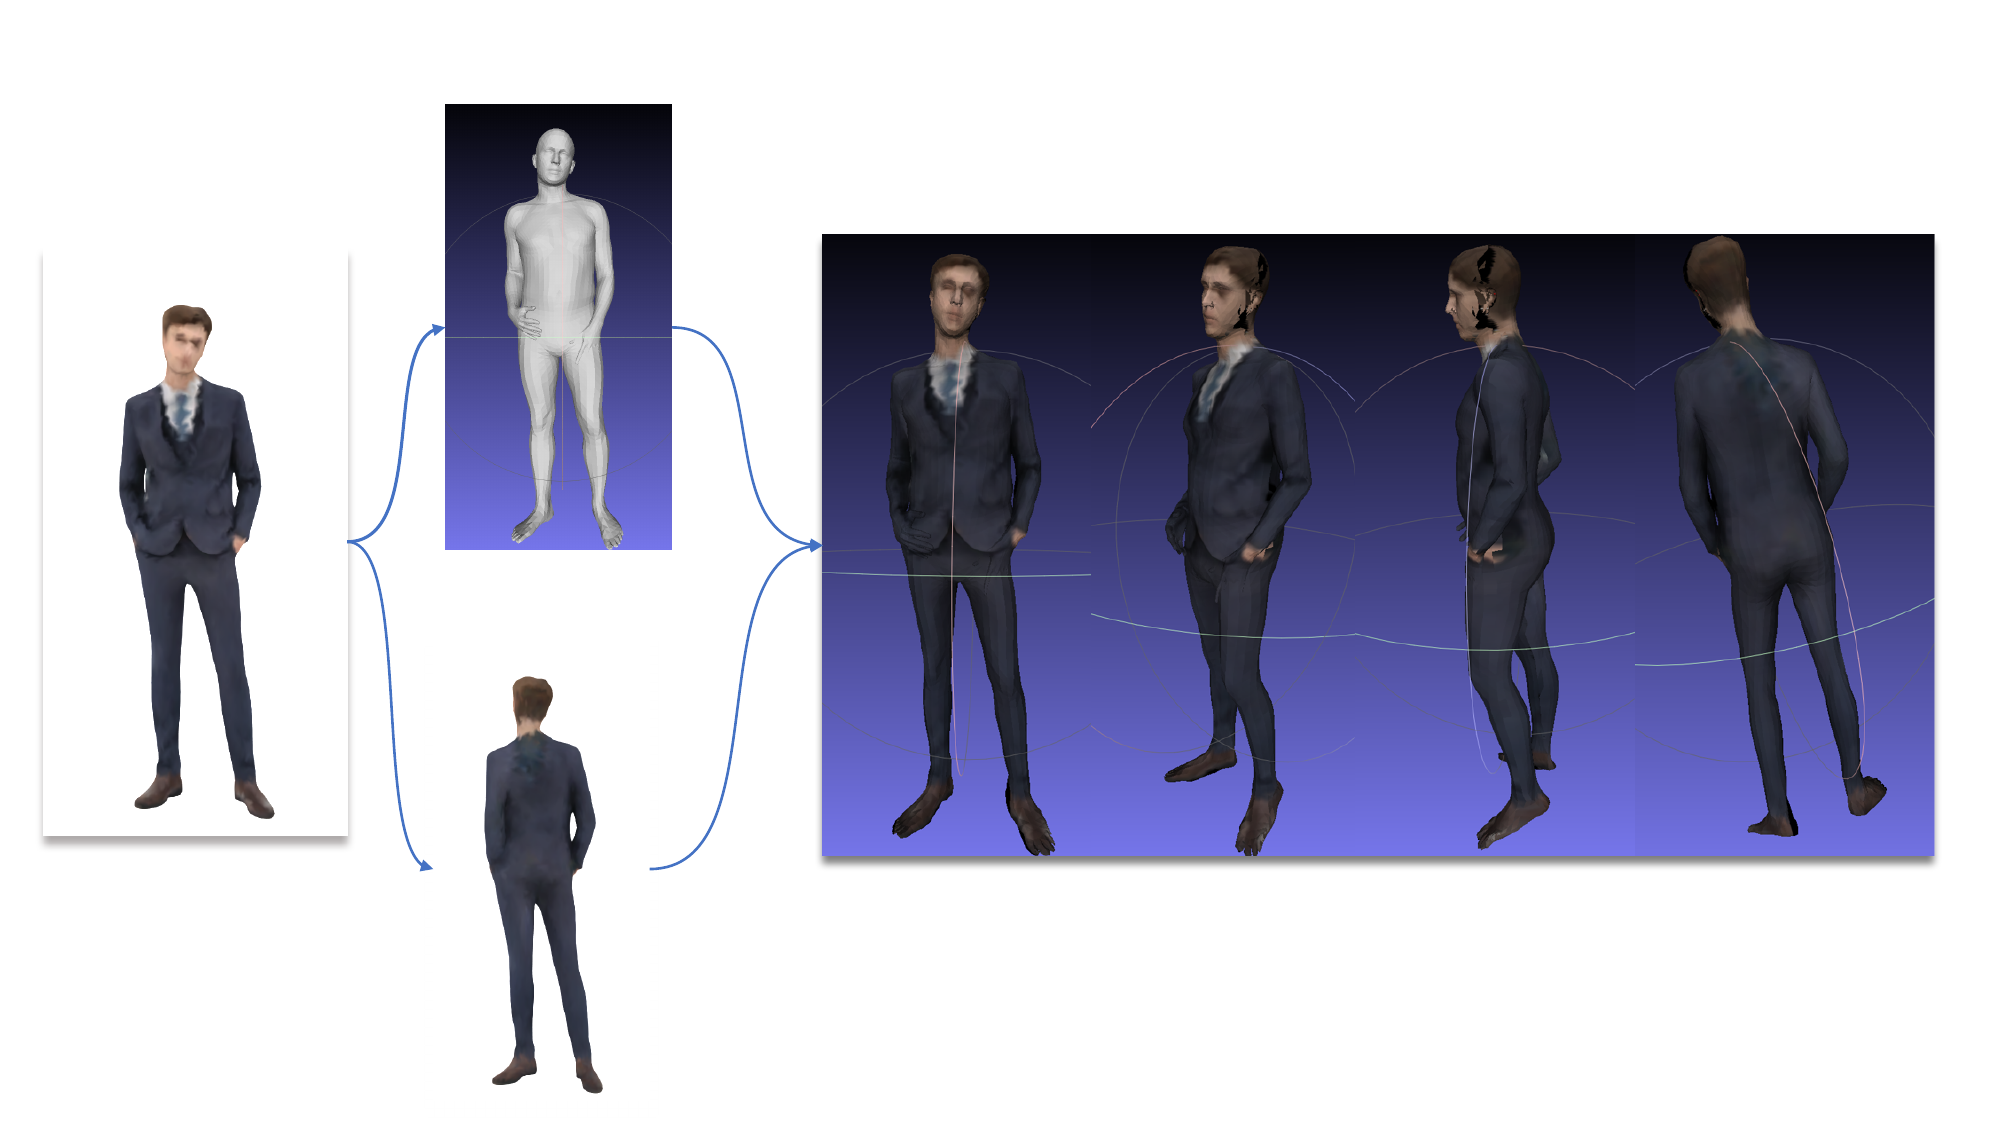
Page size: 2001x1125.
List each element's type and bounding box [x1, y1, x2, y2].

picture [822, 234, 1935, 856]
text_box [649, 545, 823, 869]
text_box [347, 541, 434, 870]
picture [433, 637, 650, 1101]
text_box [671, 327, 823, 545]
picture [445, 104, 672, 551]
text_box [347, 327, 446, 542]
picture [43, 247, 348, 836]
